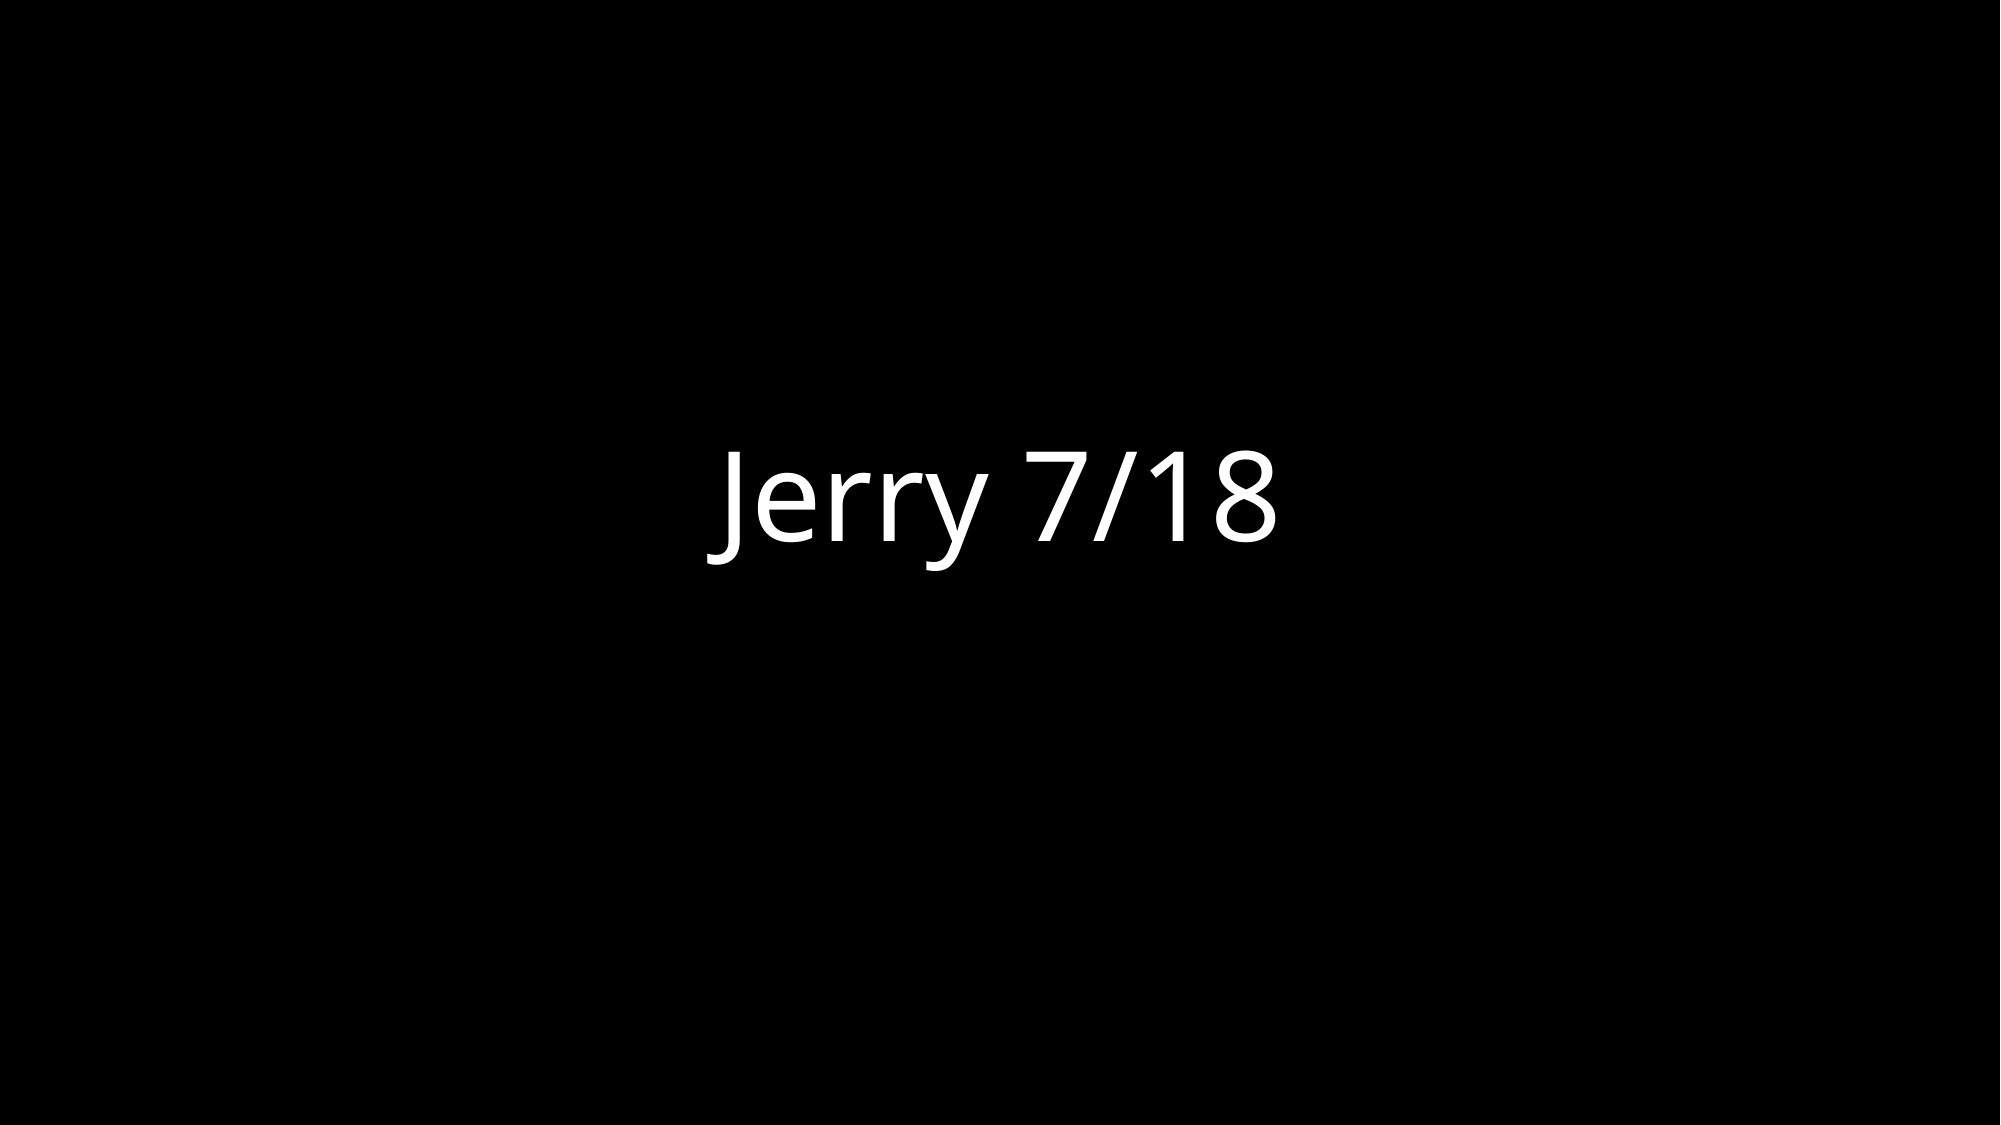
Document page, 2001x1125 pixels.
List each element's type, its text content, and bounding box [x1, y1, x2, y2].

title Jerry 7/18 [249, 184, 1750, 576]
